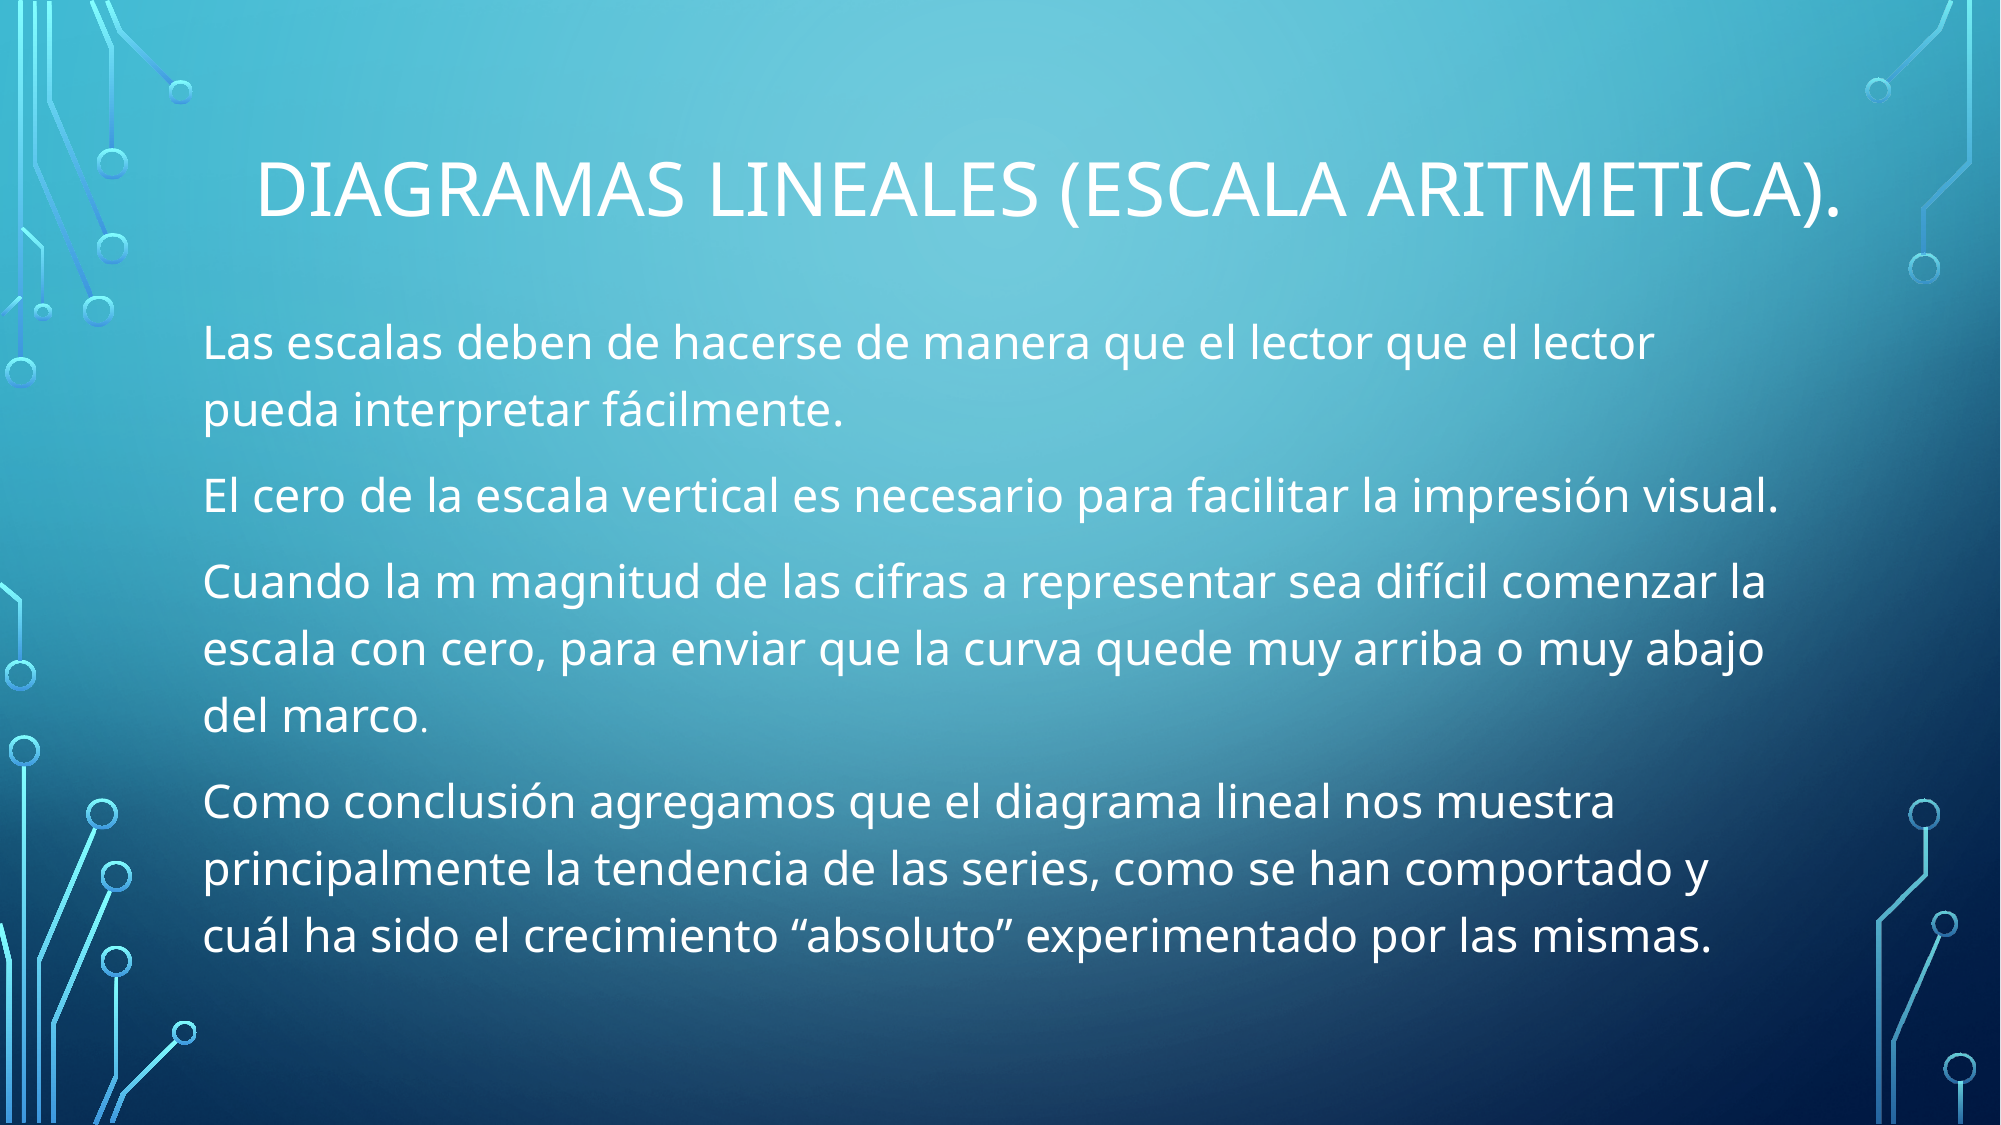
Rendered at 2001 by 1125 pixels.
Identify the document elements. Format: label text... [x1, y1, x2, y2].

list Las escalas deben de hacerse de manera que el lector que el lector pueda interpretar fácilmente. El cero de la escala vertical es necesario para facilitar la impresión visual. Cuando la m magnitud de las cifras a representar sea difícil comenzar la escala con cero, para enviar que la curva quede muy arriba o muy abajo del marco. Como conclusión agregamos que el diagrama lineal nos muestra principalmente la tendencia de las series, como se han comportado y cuál ha sido el crecimiento “absoluto” experimentado por las mismas. [187, 294, 1813, 1038]
title Diagramas lineales (Escala Aritmetica). [239, 87, 1865, 241]
